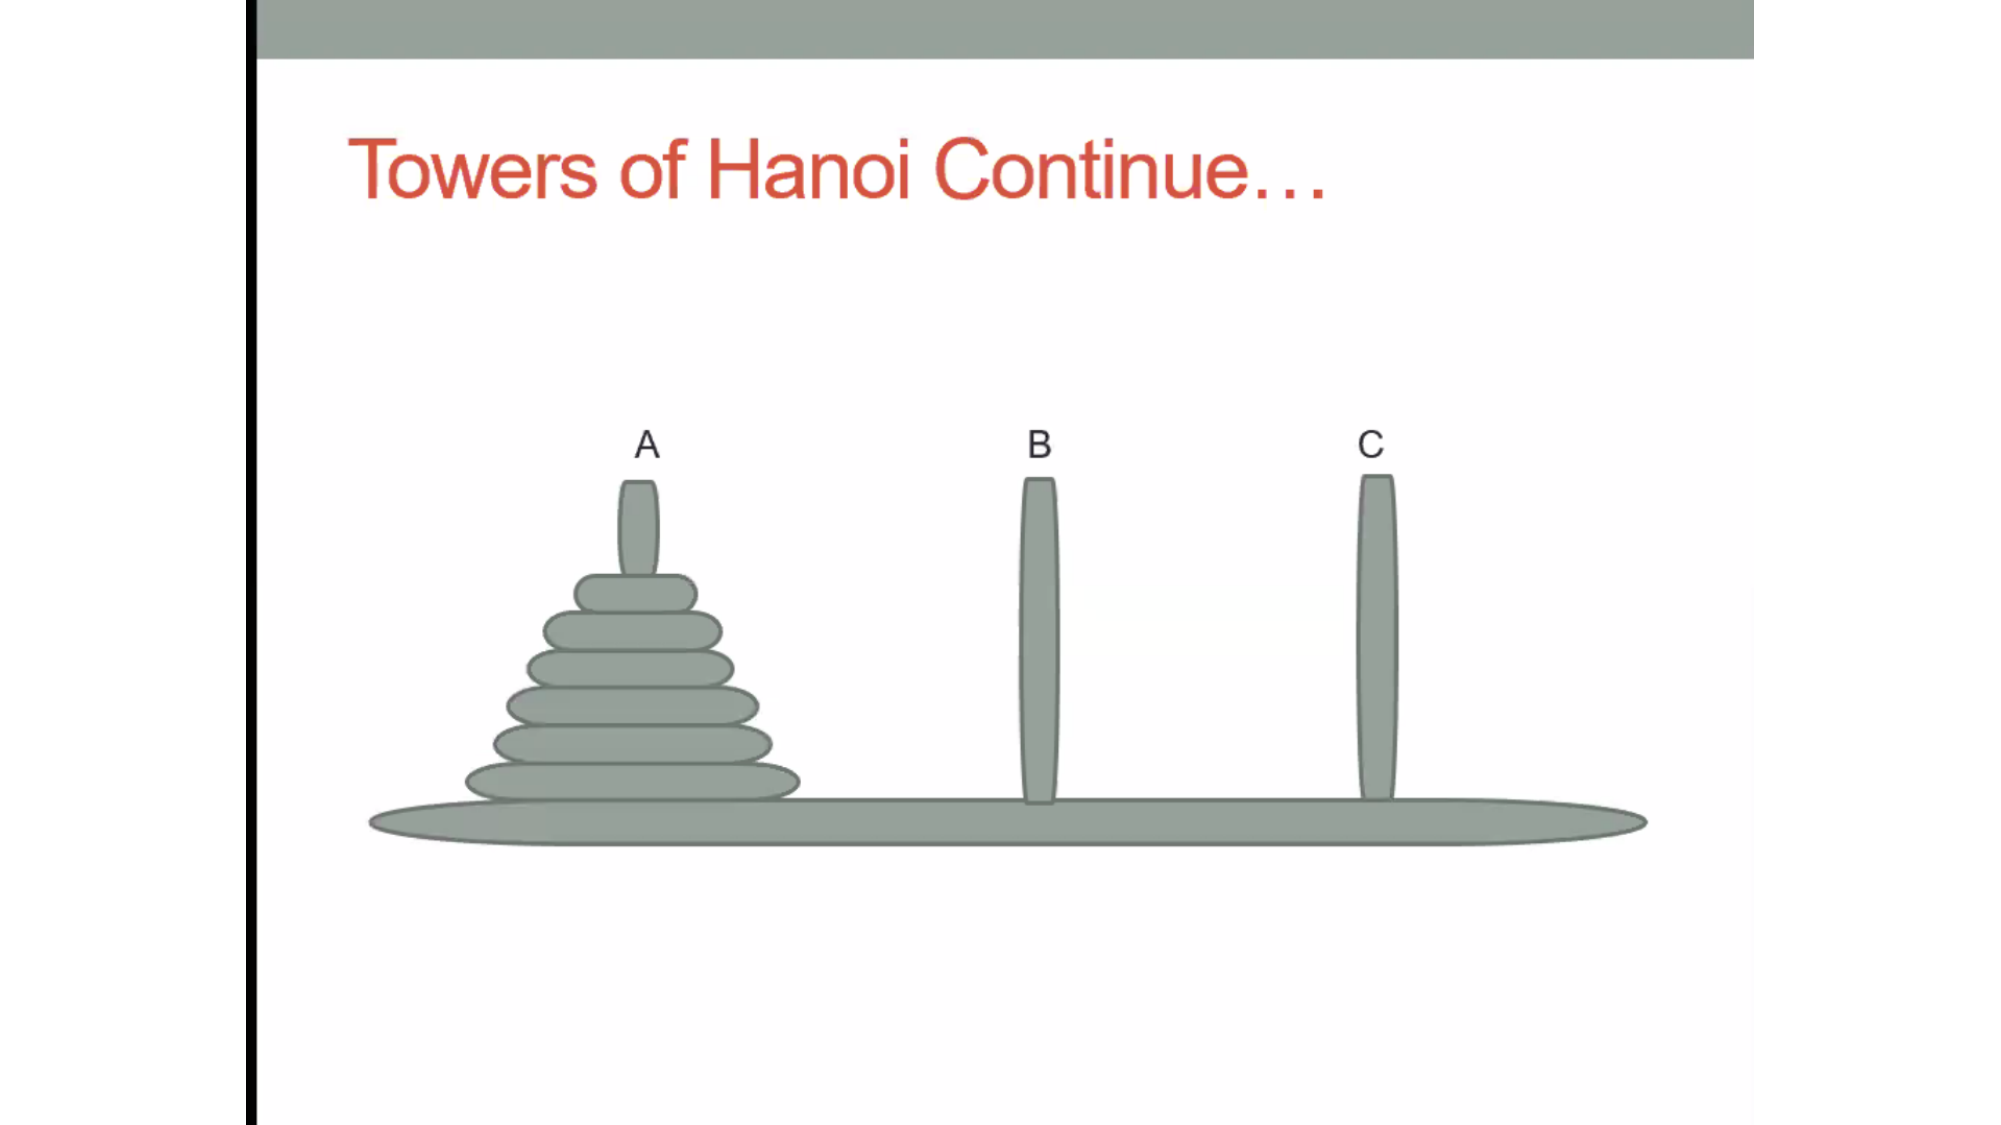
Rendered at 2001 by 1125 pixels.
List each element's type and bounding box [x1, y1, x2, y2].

picture [246, 0, 1754, 1125]
